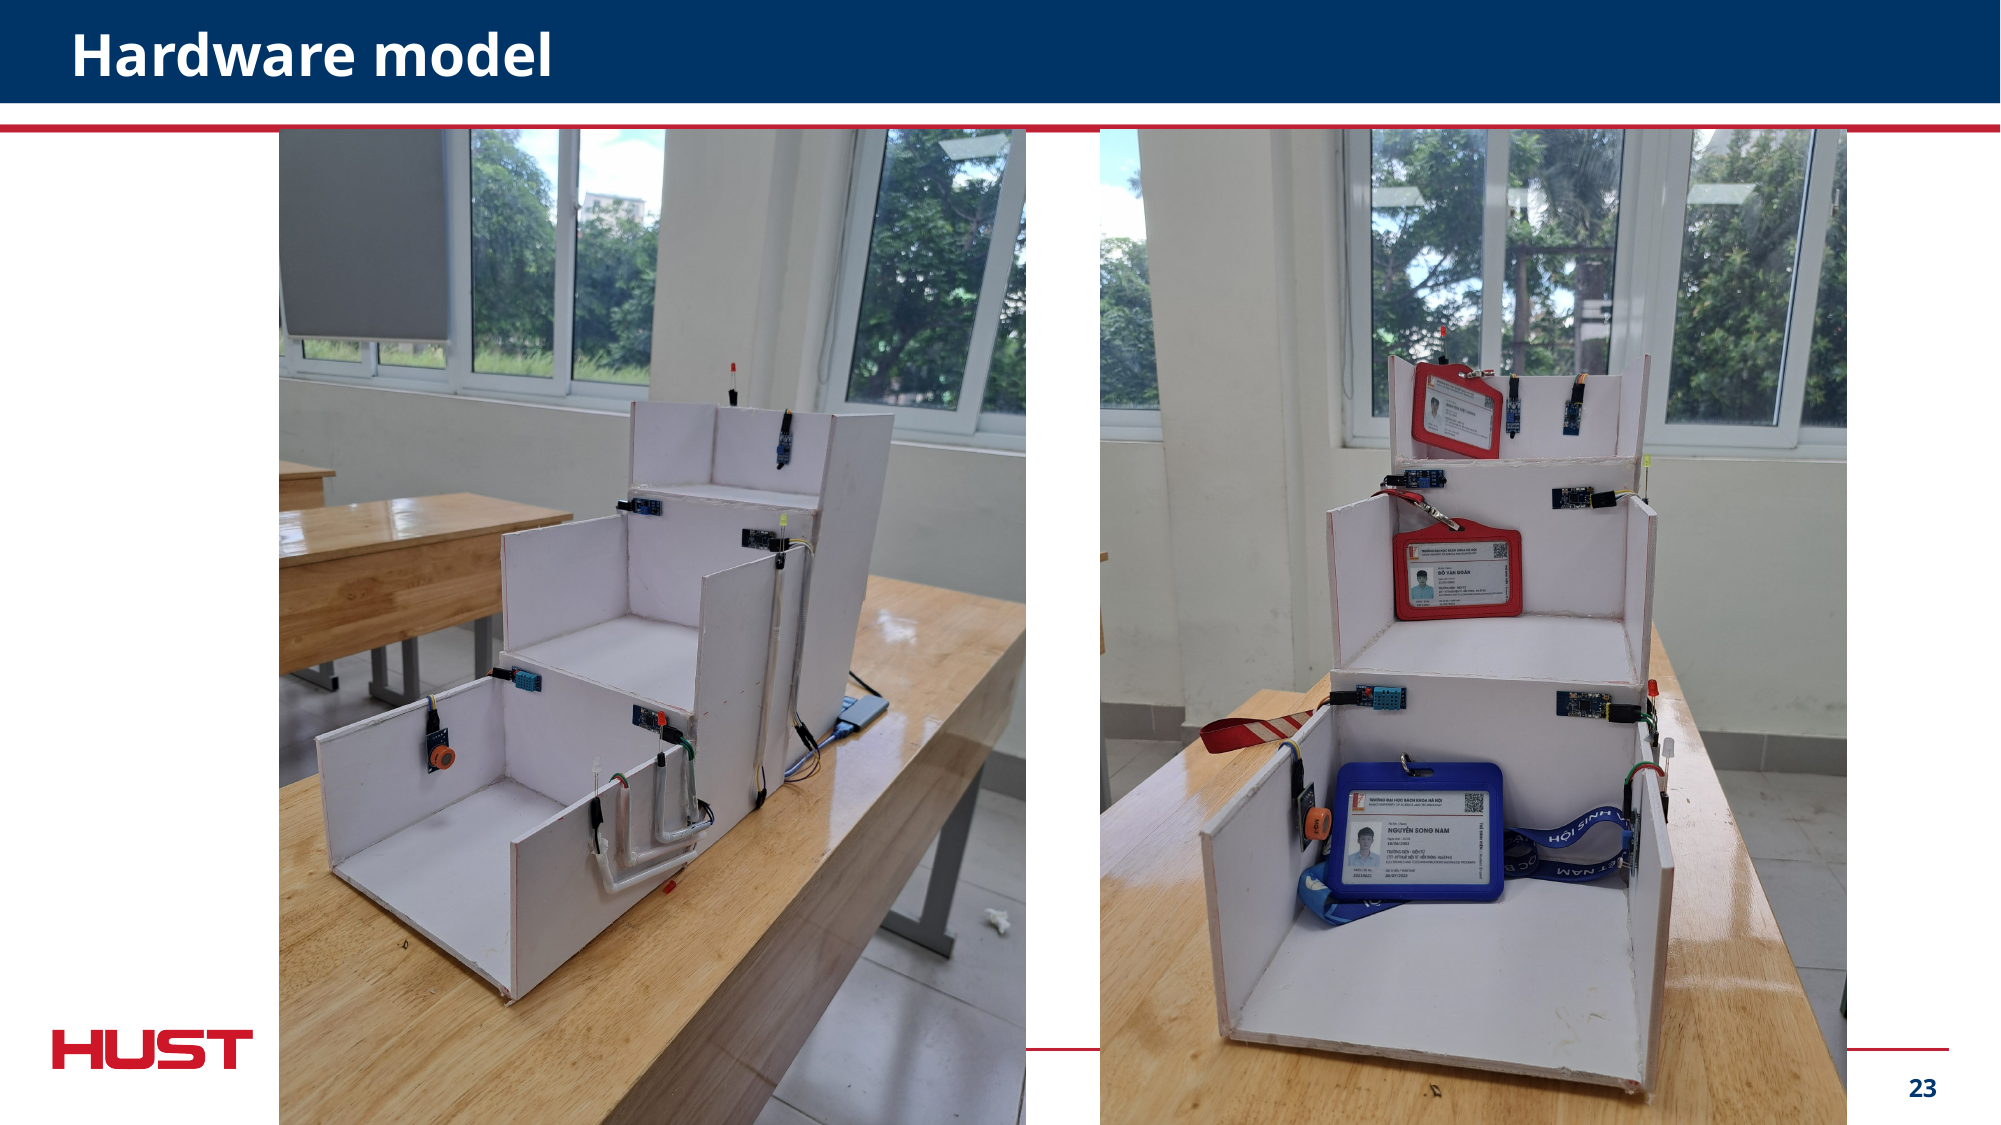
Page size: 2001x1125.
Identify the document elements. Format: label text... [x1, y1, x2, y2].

title Hardware model [55, 18, 1945, 90]
picture [0, 0, 2001, 1125]
slide_number 23 [1847, 1065, 1953, 1125]
